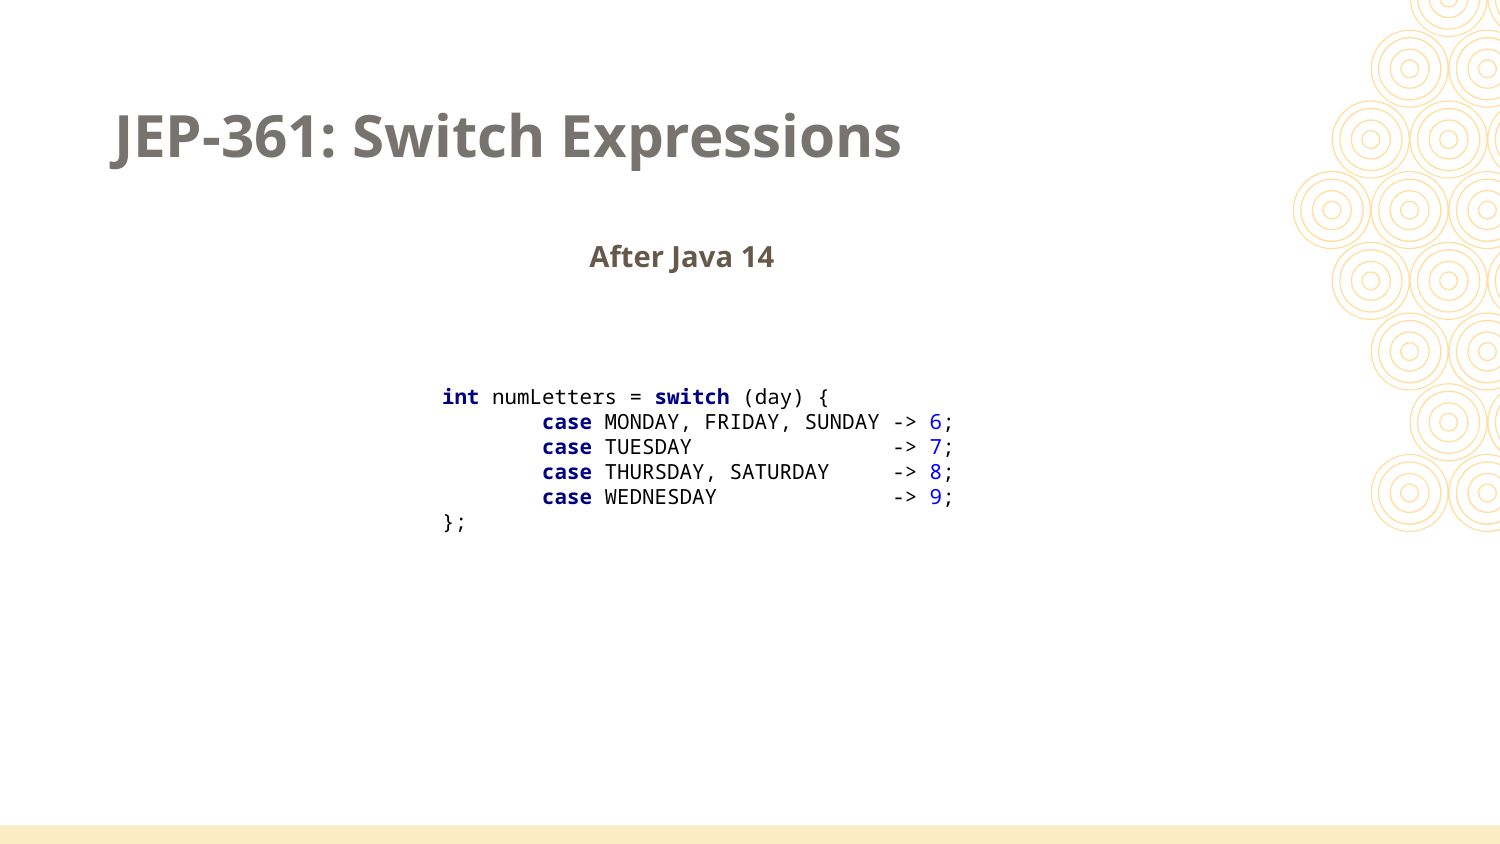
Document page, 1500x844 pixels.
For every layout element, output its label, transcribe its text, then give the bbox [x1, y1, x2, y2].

title JEP-361: Switch Expressions [99, 90, 1363, 178]
text_box int numLetters = switch (day) { case MONDAY, FRIDAY, SUNDAY -> 6; case TUESDAY -> 7; case THURSDAY, SATURDAY -> 8; case WEDNESDAY -> 9; }; [427, 376, 1035, 542]
text_box After Java 14 [574, 230, 790, 281]
